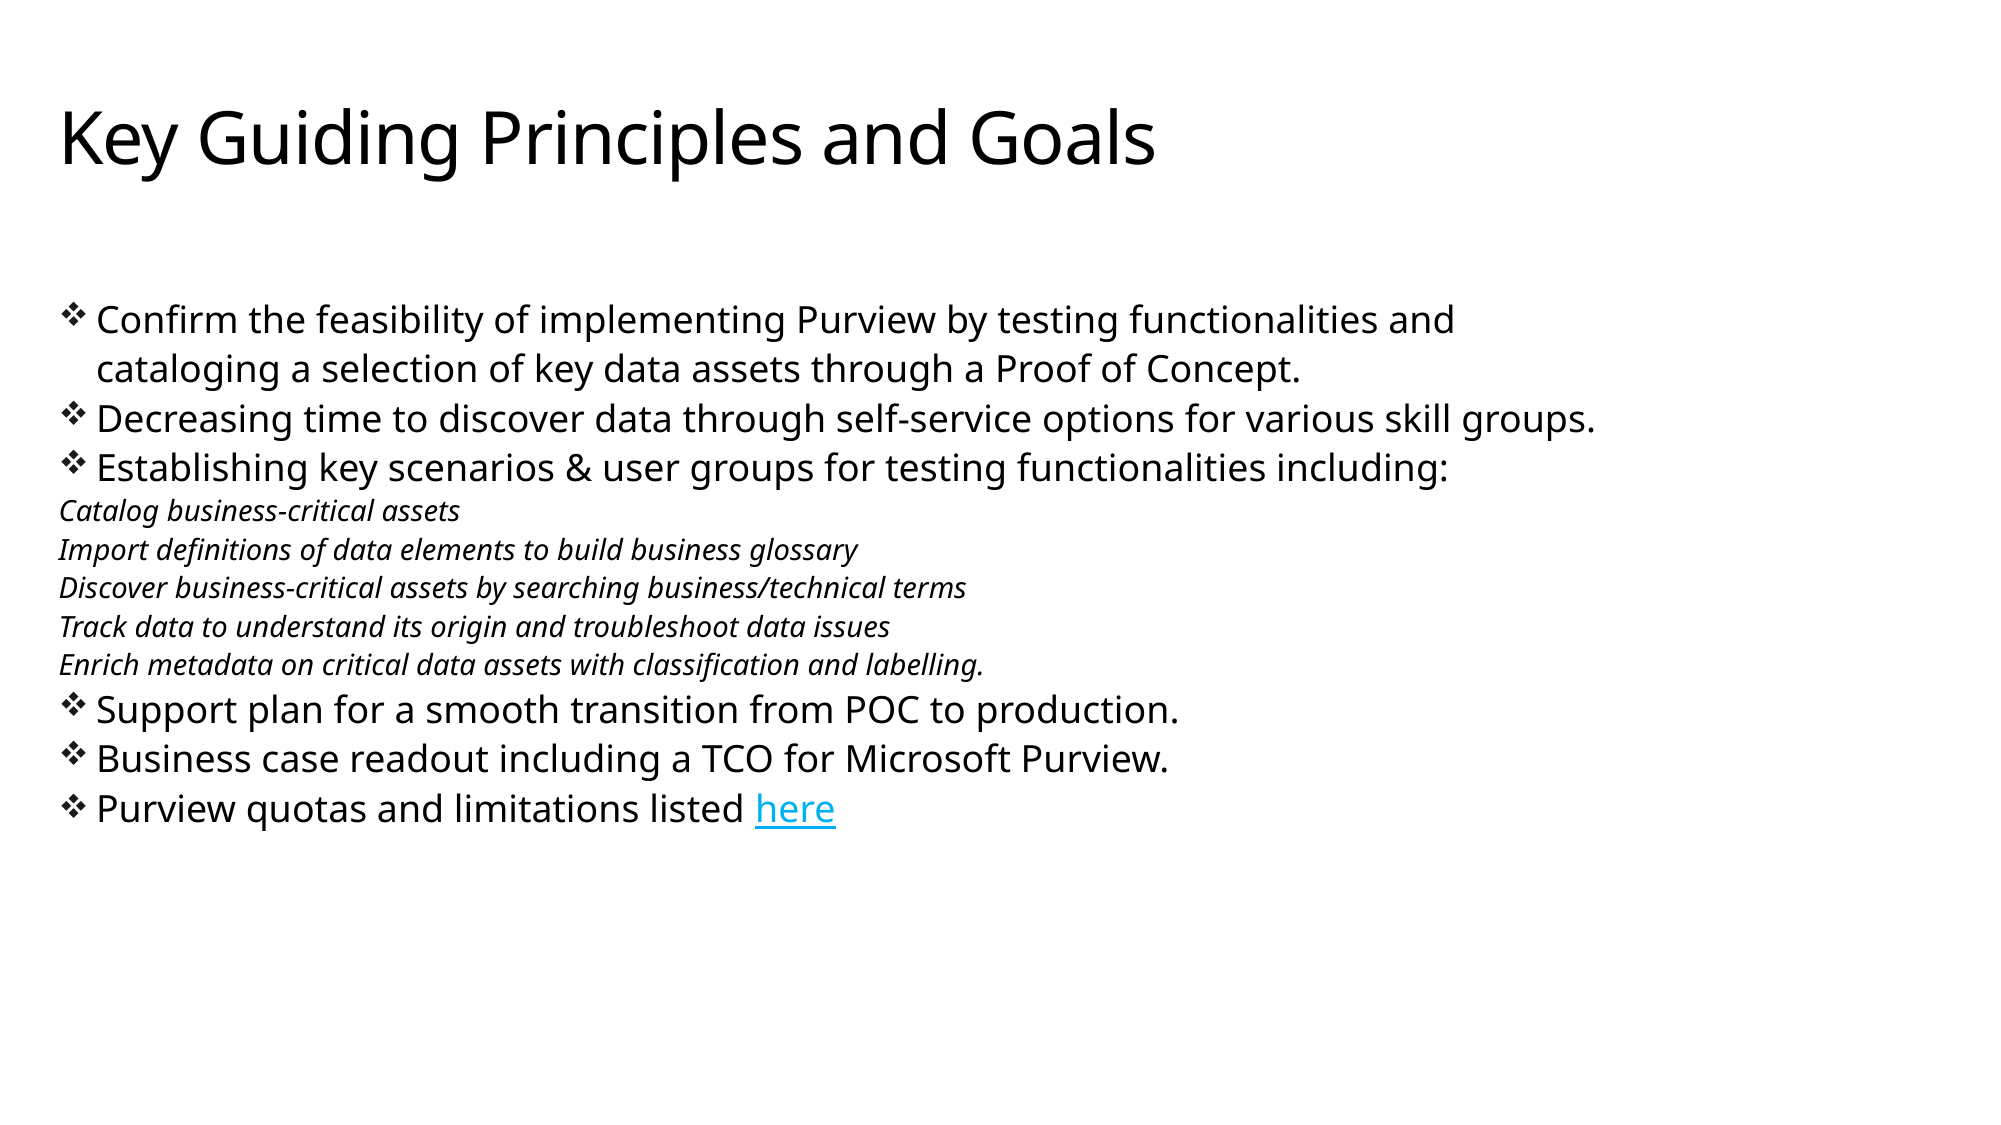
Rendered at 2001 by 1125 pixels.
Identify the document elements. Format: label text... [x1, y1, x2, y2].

title Key Guiding Principles and Goals [58, 90, 1620, 181]
list Confirm the feasibility of implementing Purview by testing functionalities and cataloging a selection of key data assets through a Proof of Concept. Decreasing time to discover data through self-service options for various skill groups. Establishing key scenarios & user groups for testing functionalities including: Catalog business-critical assets Import definitions of data elements to build business glossary Discover business-critical assets by searching business/technical terms Track data to understand its origin and troubleshoot data issues Enrich metadata on critical data assets with classification and labelling. Support plan for a smooth transition from POC to production. Business case readout including a TCO for Microsoft Purview. Purview quotas and limitations listed here [58, 291, 1620, 1125]
